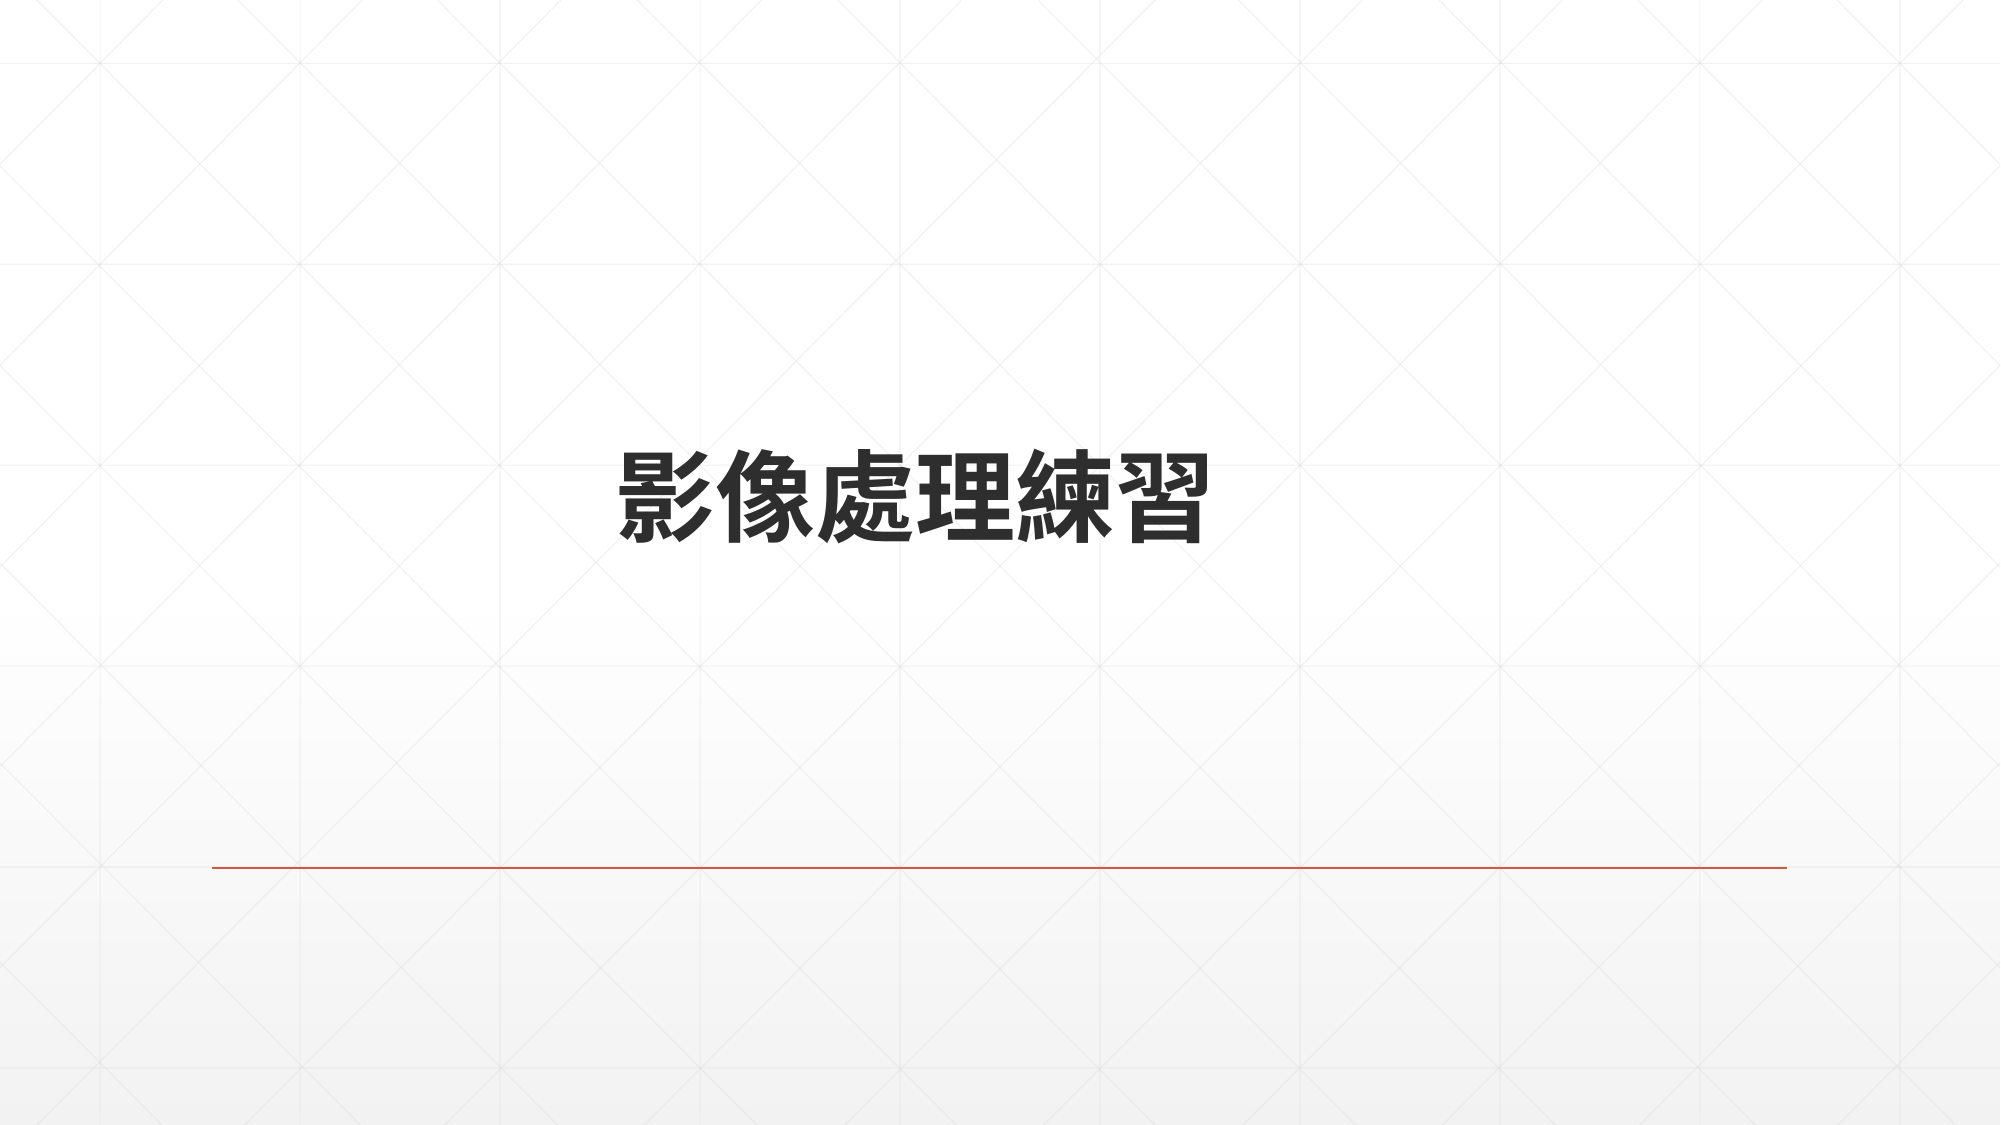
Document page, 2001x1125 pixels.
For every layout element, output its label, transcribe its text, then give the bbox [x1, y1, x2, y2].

title 影像處理練習 [212, 313, 1788, 563]
